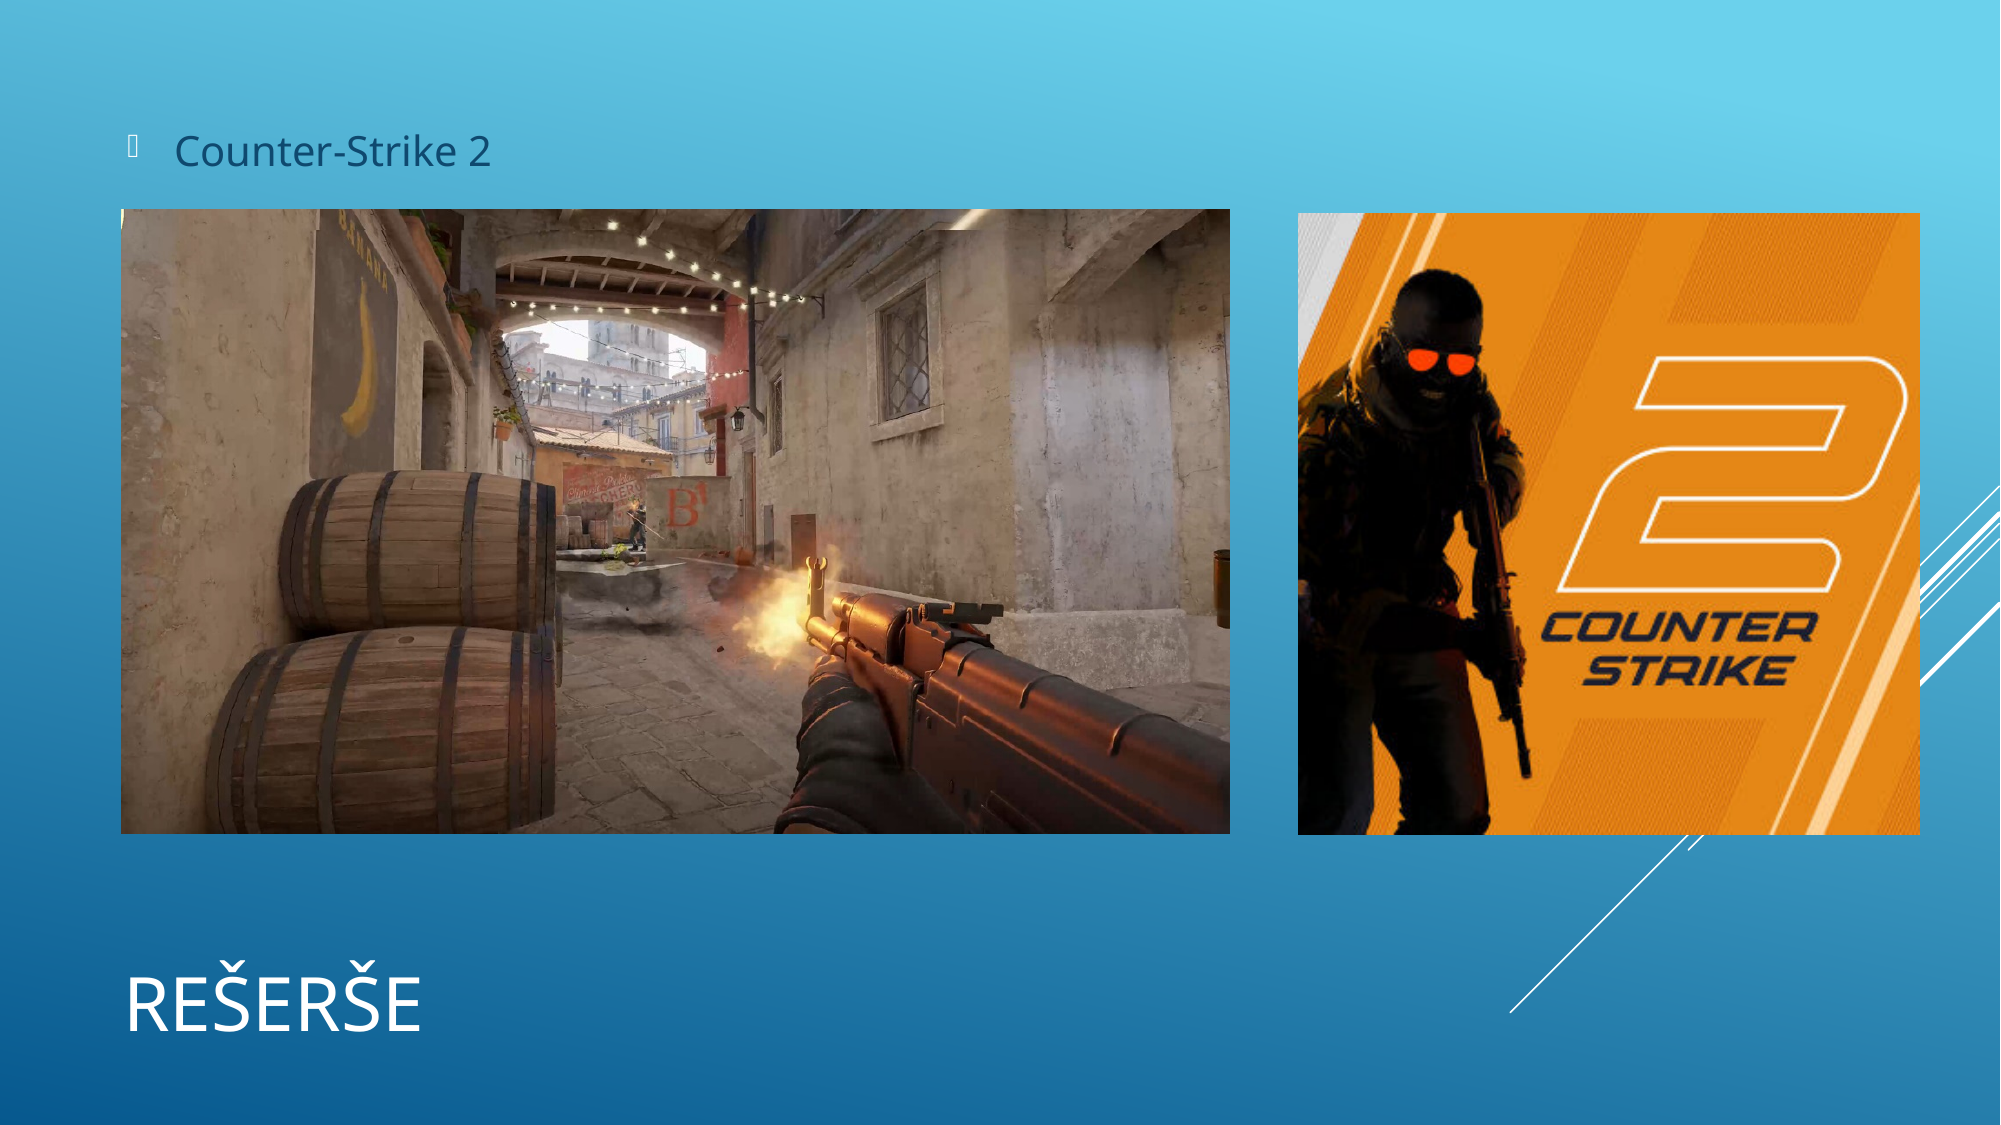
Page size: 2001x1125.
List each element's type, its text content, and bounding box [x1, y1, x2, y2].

picture [120, 209, 1231, 834]
title Rešerše [108, 877, 1509, 1125]
picture [1298, 213, 1920, 835]
list Counter-Strike 2 [112, 112, 1513, 187]
